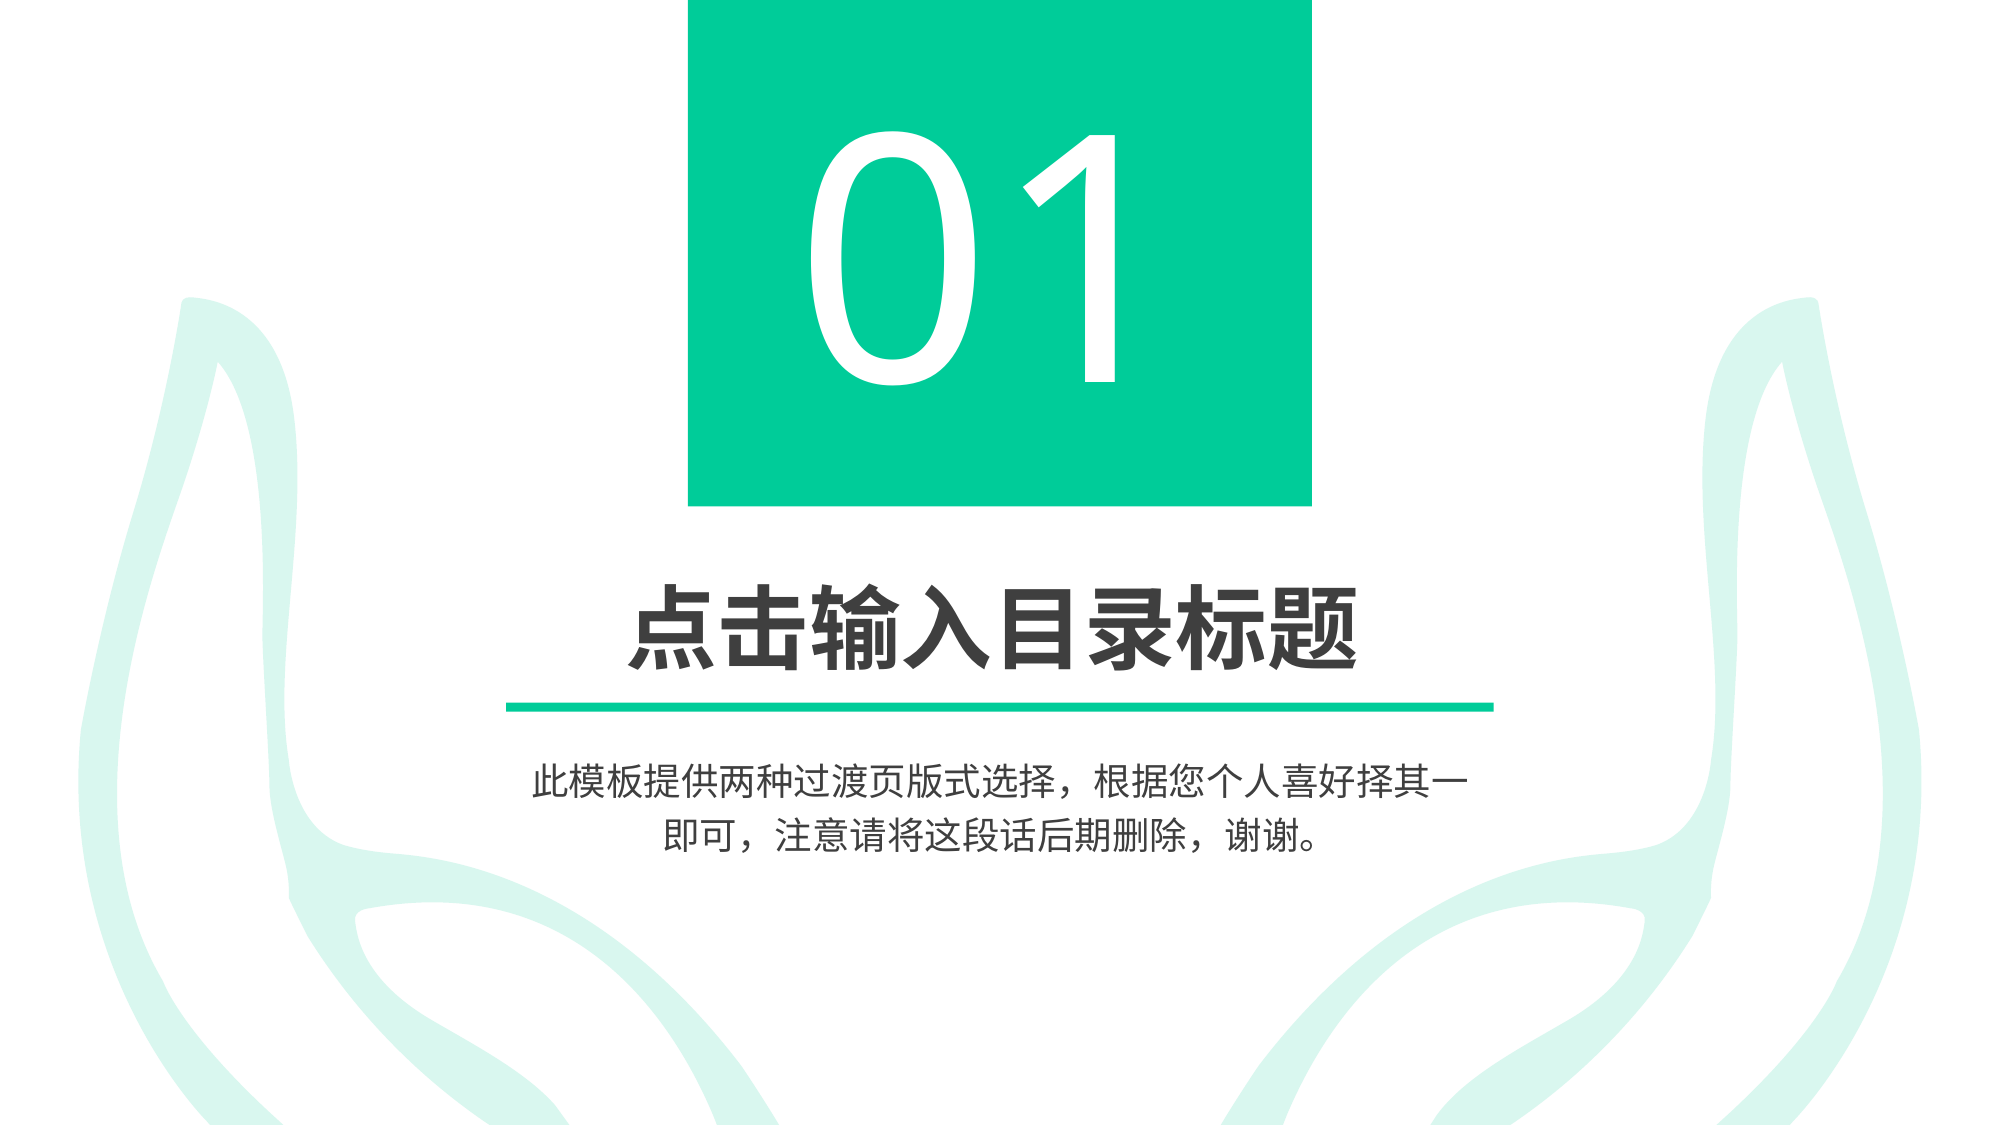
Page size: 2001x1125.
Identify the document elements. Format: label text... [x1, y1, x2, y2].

list 点击输入目录标题 [506, 563, 1494, 694]
list 01 [687, 29, 1312, 477]
text_box 此模板提供两种过渡页版式选择，根据您个人喜好择其一即可，注意请将这段话后期删除，谢谢。 [506, 741, 1494, 864]
